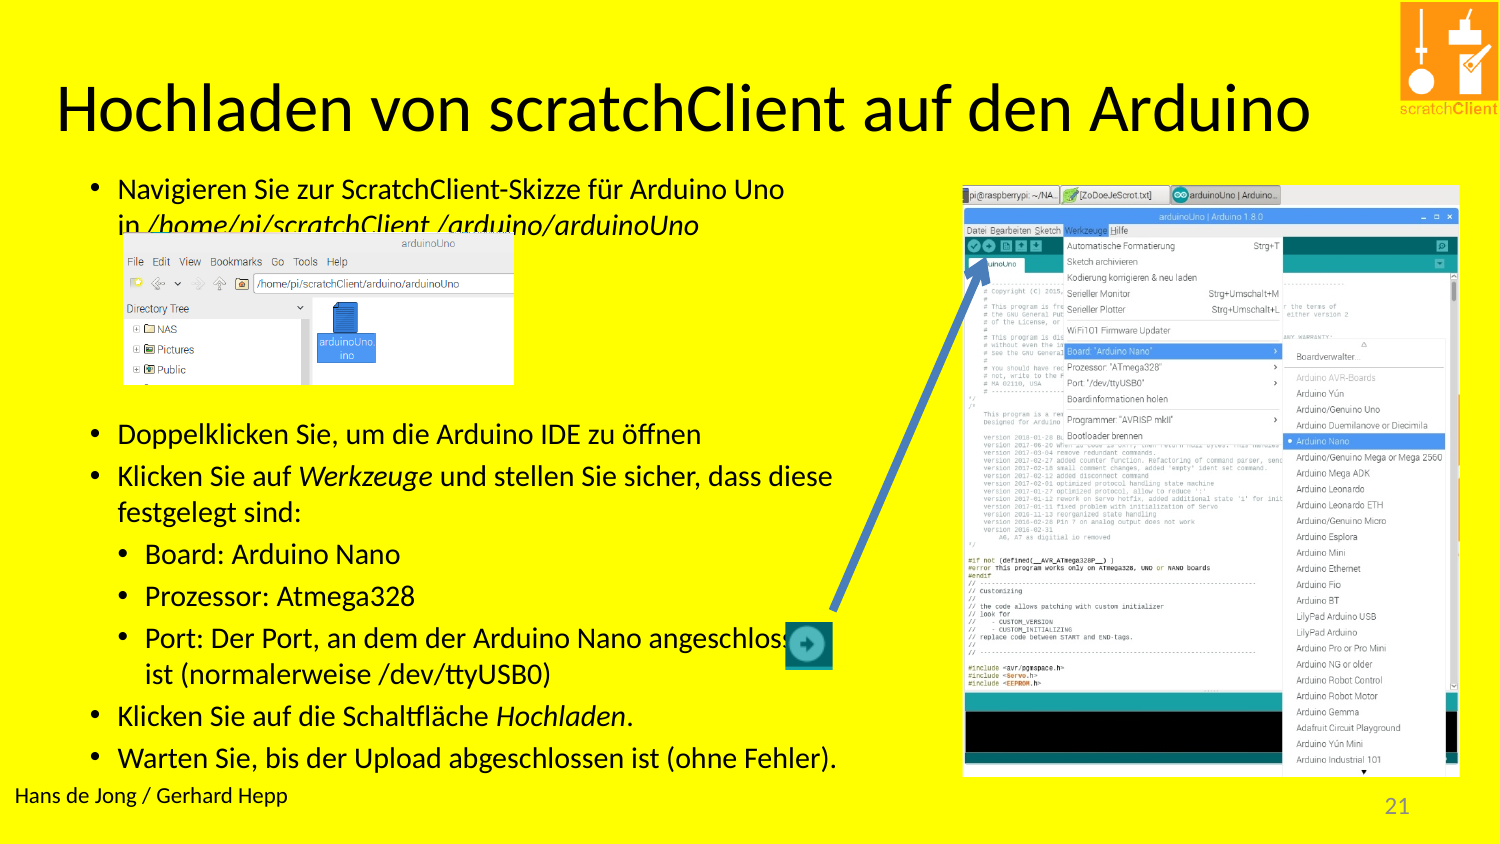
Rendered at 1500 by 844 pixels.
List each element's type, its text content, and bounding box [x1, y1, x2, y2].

picture [1398, 2, 1499, 118]
picture [785, 622, 833, 671]
picture [123, 232, 514, 385]
text_box Navigieren Sie zur ScratchClient-Skizze für Arduino Uno in /home/pi/scratchClient /arduino/arduinoUno Doppelklicken Sie, um die Arduino IDE zu öffnen Klicken Sie auf Werkzeuge und stellen Sie sicher, dass diese festgelegt sind: Board: Arduino Nano Prozessor: Atmega328 Port: Der Port, an dem der Arduino Nano angeschlossen ist (normalerweise /dev/ttyUSB0) Klicken Sie auf die Schaltfläche Hochladen. Warten Sie, bis der Upload abgeschlossen ist (ohne Fehler). [75, 161, 857, 788]
picture [962, 185, 1460, 777]
text_box Hochladen von scratchClient auf den Arduino [41, 33, 1392, 175]
text_box 21 [1340, 785, 1425, 827]
